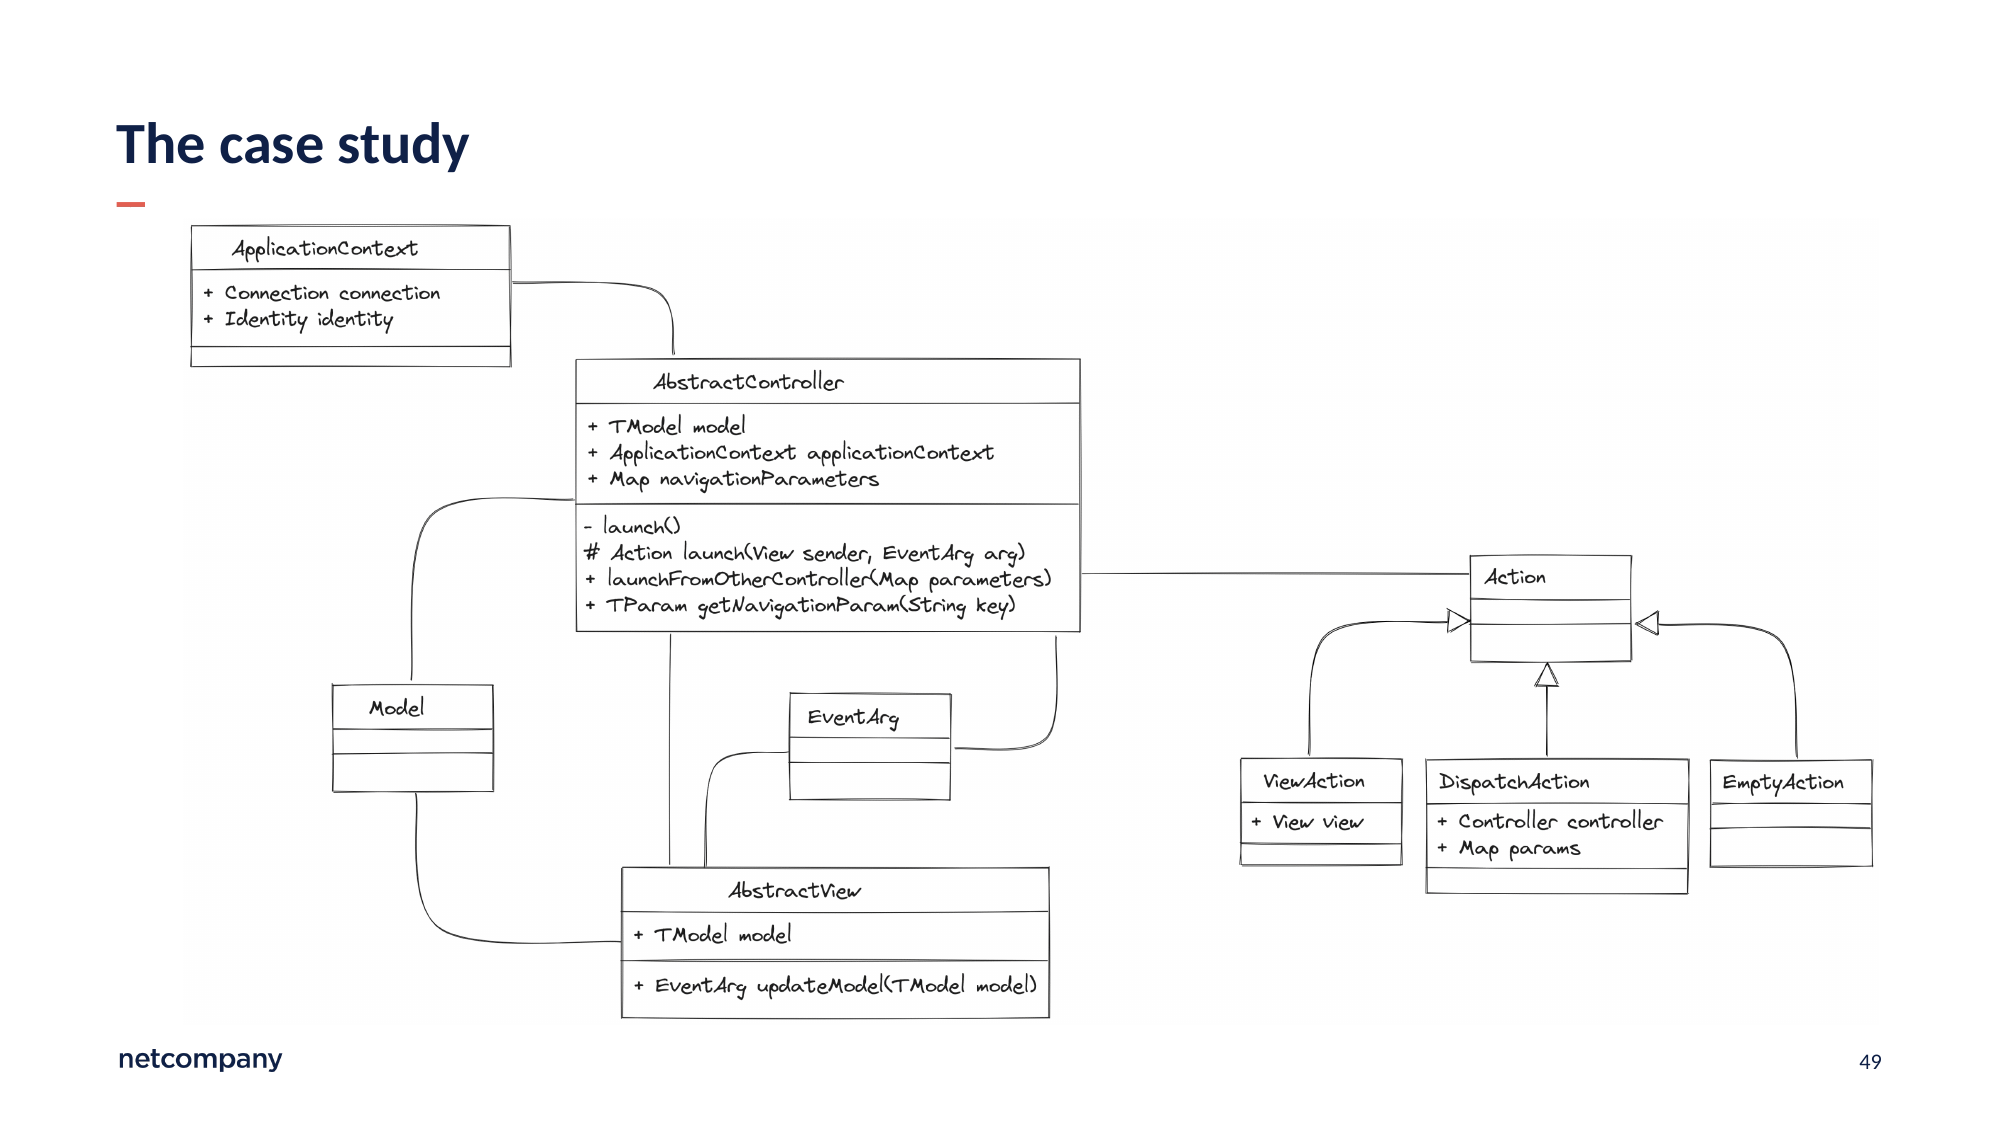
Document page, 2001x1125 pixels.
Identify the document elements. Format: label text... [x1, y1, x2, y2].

picture [183, 218, 1879, 1025]
picture [118, 1049, 284, 1072]
title The case study [116, 100, 1879, 175]
picture [116, 202, 145, 207]
